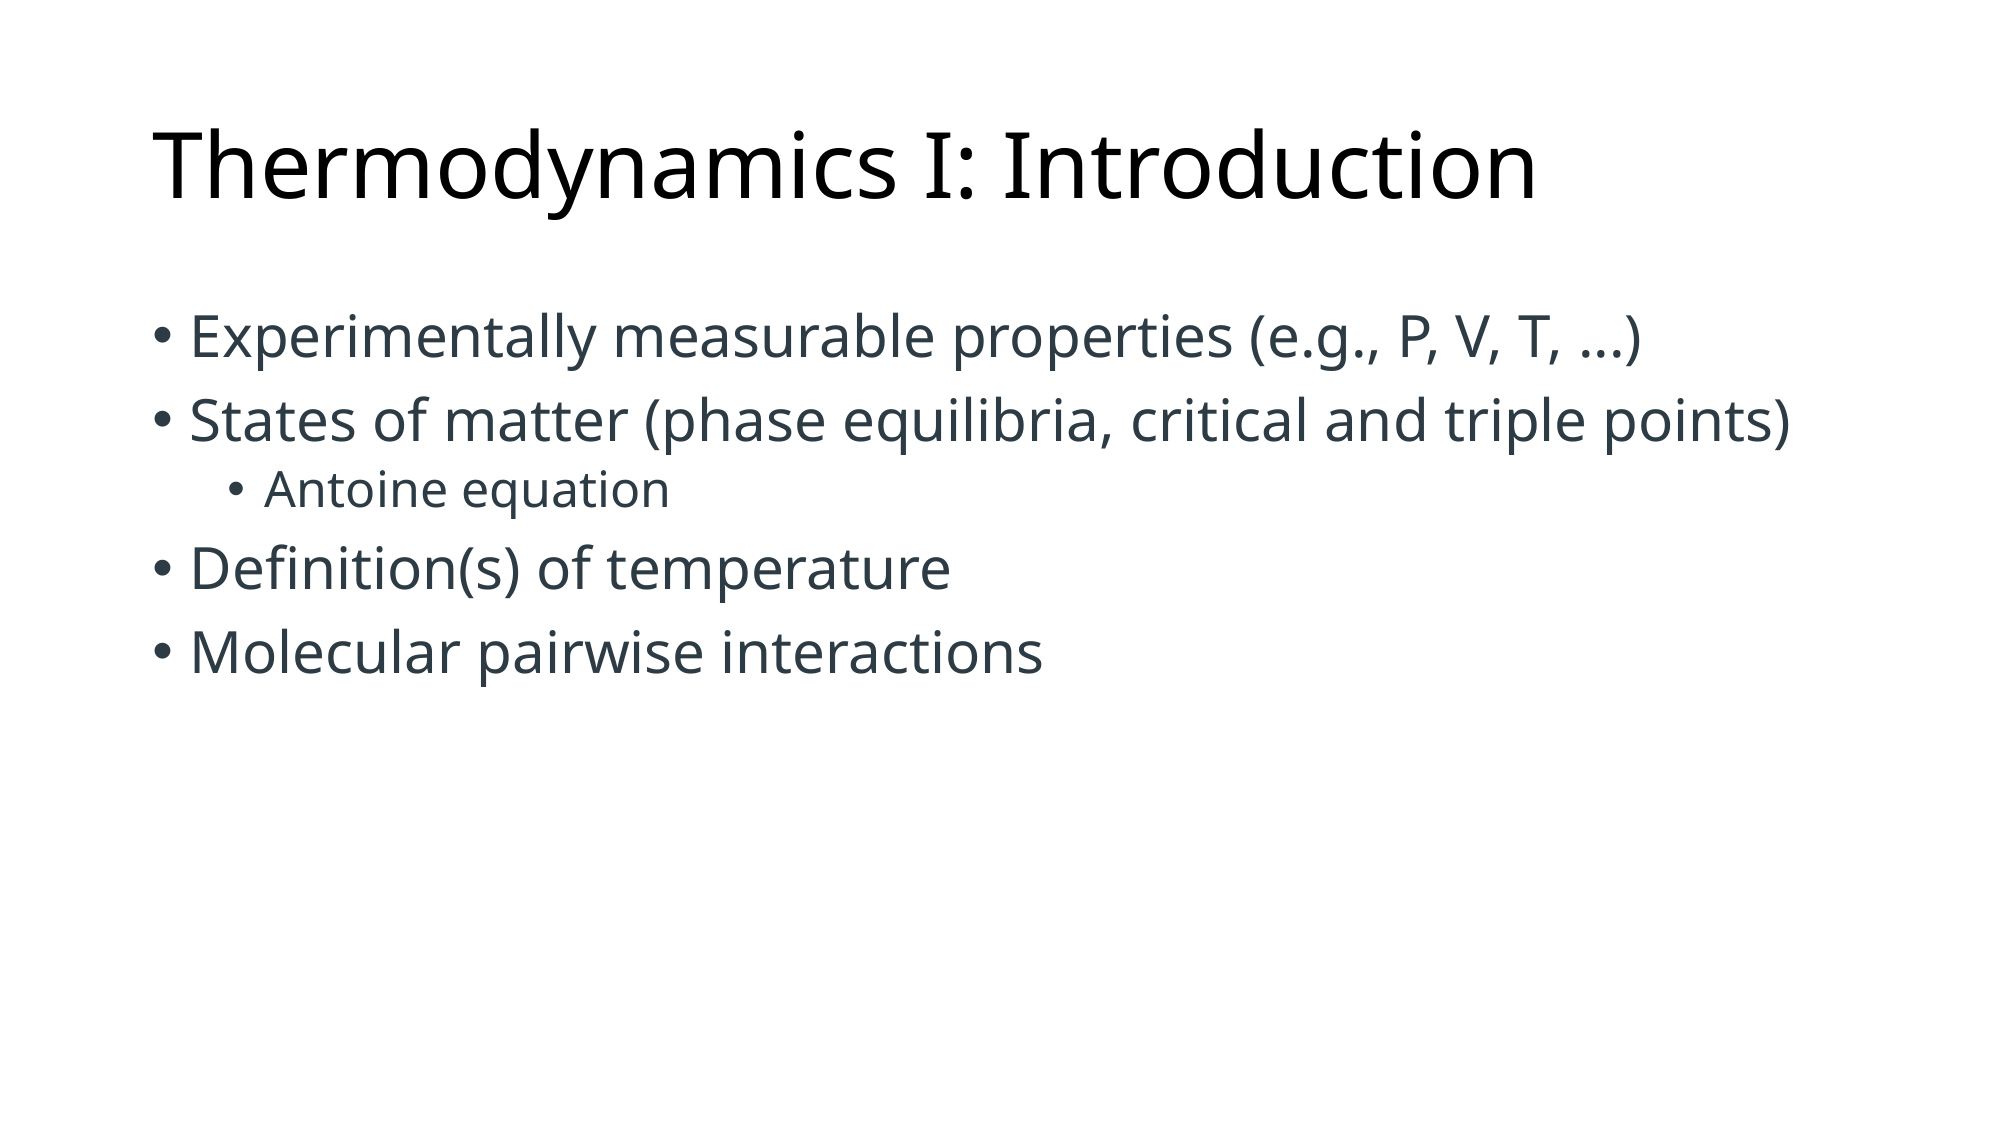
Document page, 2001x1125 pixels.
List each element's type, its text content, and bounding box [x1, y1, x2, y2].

title Thermodynamics I: Introduction [137, 59, 1863, 278]
list Experimentally measurable properties (e.g., P, V, T, ...) States of matter (phase equilibria, critical and triple points) Antoine equation Definition(s) of temperature Molecular pairwise interactions [137, 299, 1863, 1014]
